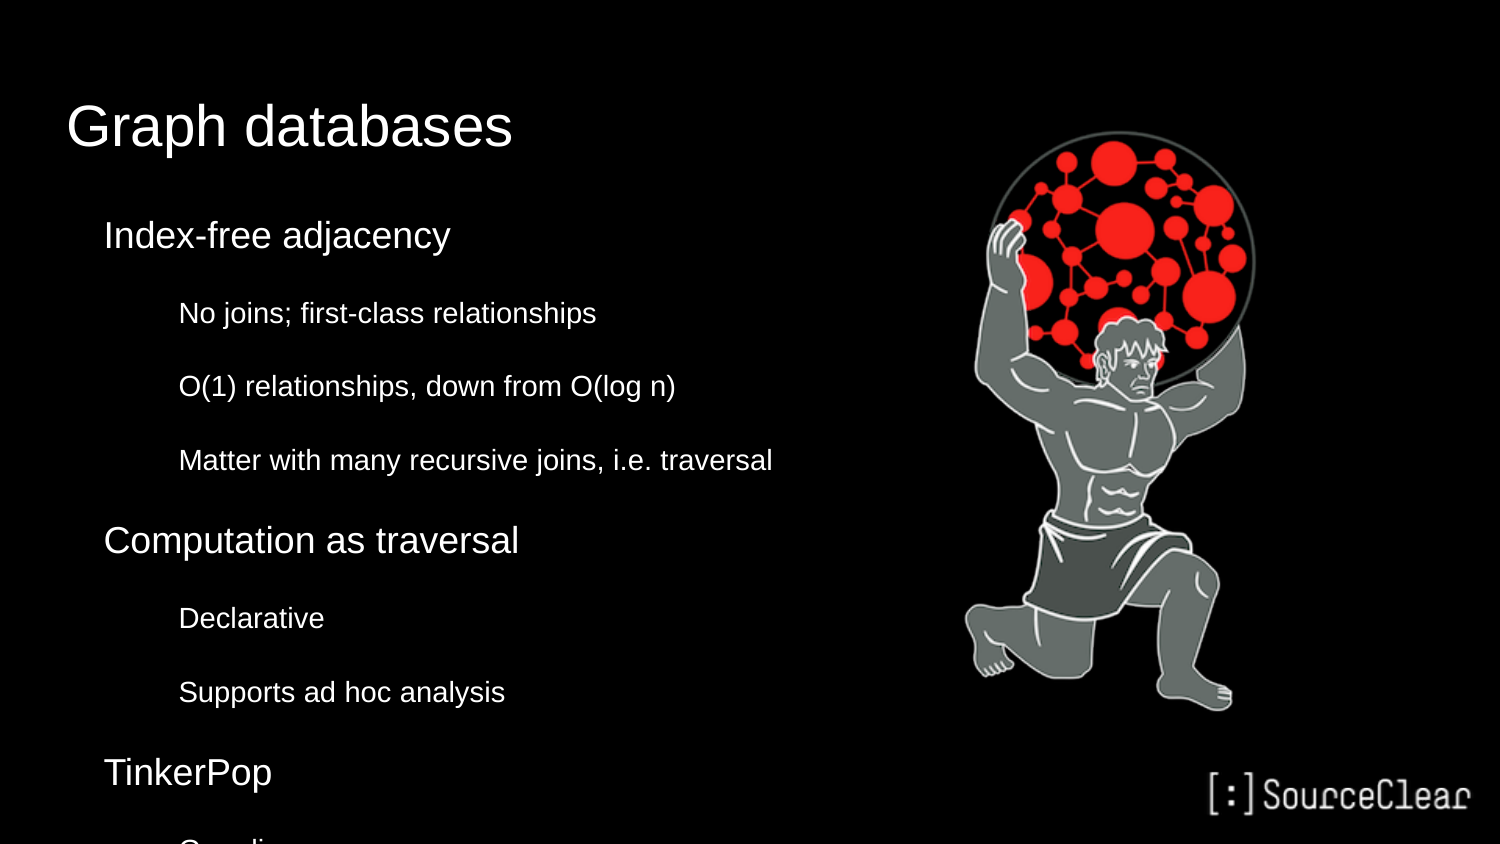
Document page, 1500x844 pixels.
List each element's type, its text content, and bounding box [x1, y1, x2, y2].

list Index-free adjacency No joins; first-class relationships O(1) relationships, down from O(log n) Matter with many recursive joins, i.e. traversal Computation as traversal Declarative Supports ad hoc analysis TinkerPop Gremlin Common algorithms [51, 189, 934, 750]
picture [958, 126, 1500, 718]
picture [1196, 757, 1485, 829]
title Graph databases [51, 72, 1449, 167]
